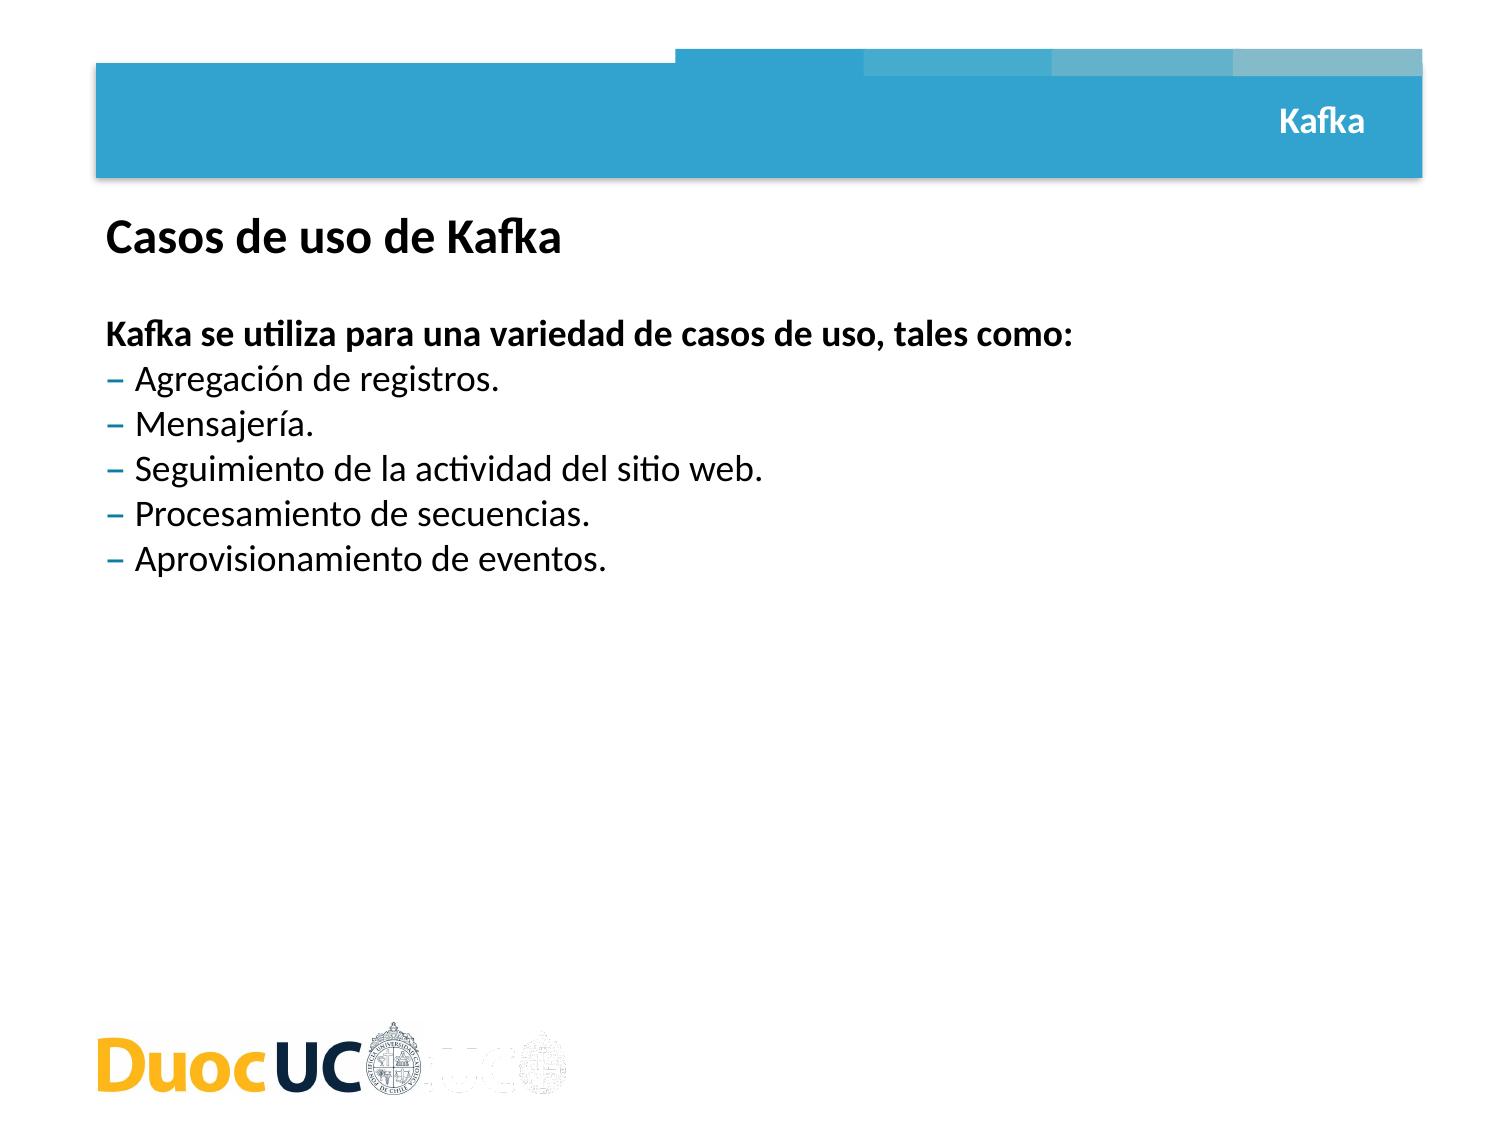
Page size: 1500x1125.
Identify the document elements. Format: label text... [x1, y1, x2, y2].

picture [96, 1021, 566, 1095]
text_box Casos de uso de Kafka Kafka se utiliza para una variedad de casos de uso, tales como: – Agregación de registros. – Mensajería. – Seguimiento de la actividad del sitio web. – Procesamiento de secuencias. – Aprovisionamiento de eventos. [91, 196, 1425, 587]
text_box Kafka [847, 88, 1381, 149]
